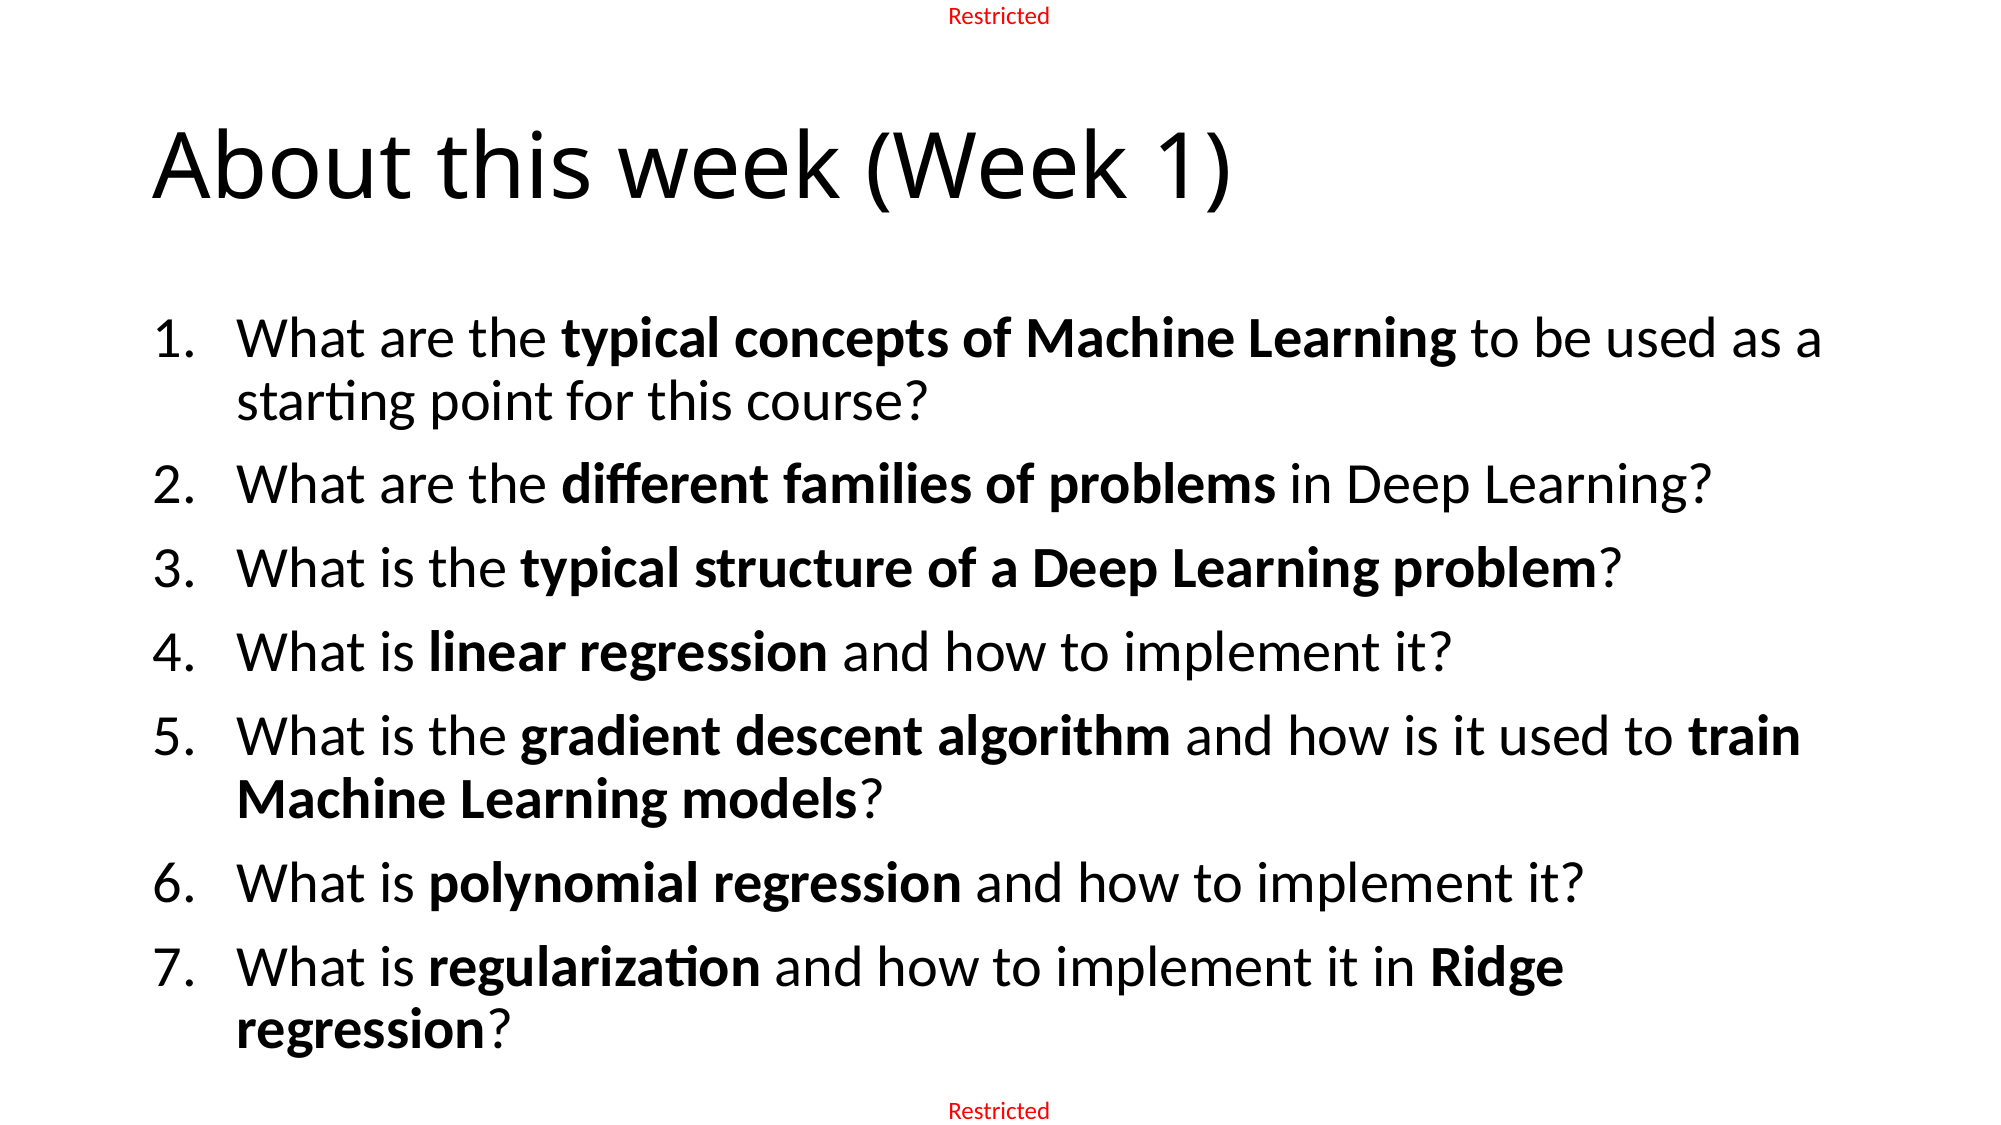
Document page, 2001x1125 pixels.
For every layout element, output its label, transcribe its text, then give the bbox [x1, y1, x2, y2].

title About this week (Week 1) [137, 59, 1863, 278]
list What are the typical concepts of Machine Learning to be used as a starting point for this course? What are the different families of problems in Deep Learning? What is the typical structure of a Deep Learning problem? What is linear regression and how to implement it? What is the gradient descent algorithm and how is it used to train Machine Learning models? What is polynomial regression and how to implement it? What is regularization and how to implement it in Ridge regression? [137, 299, 1863, 1092]
